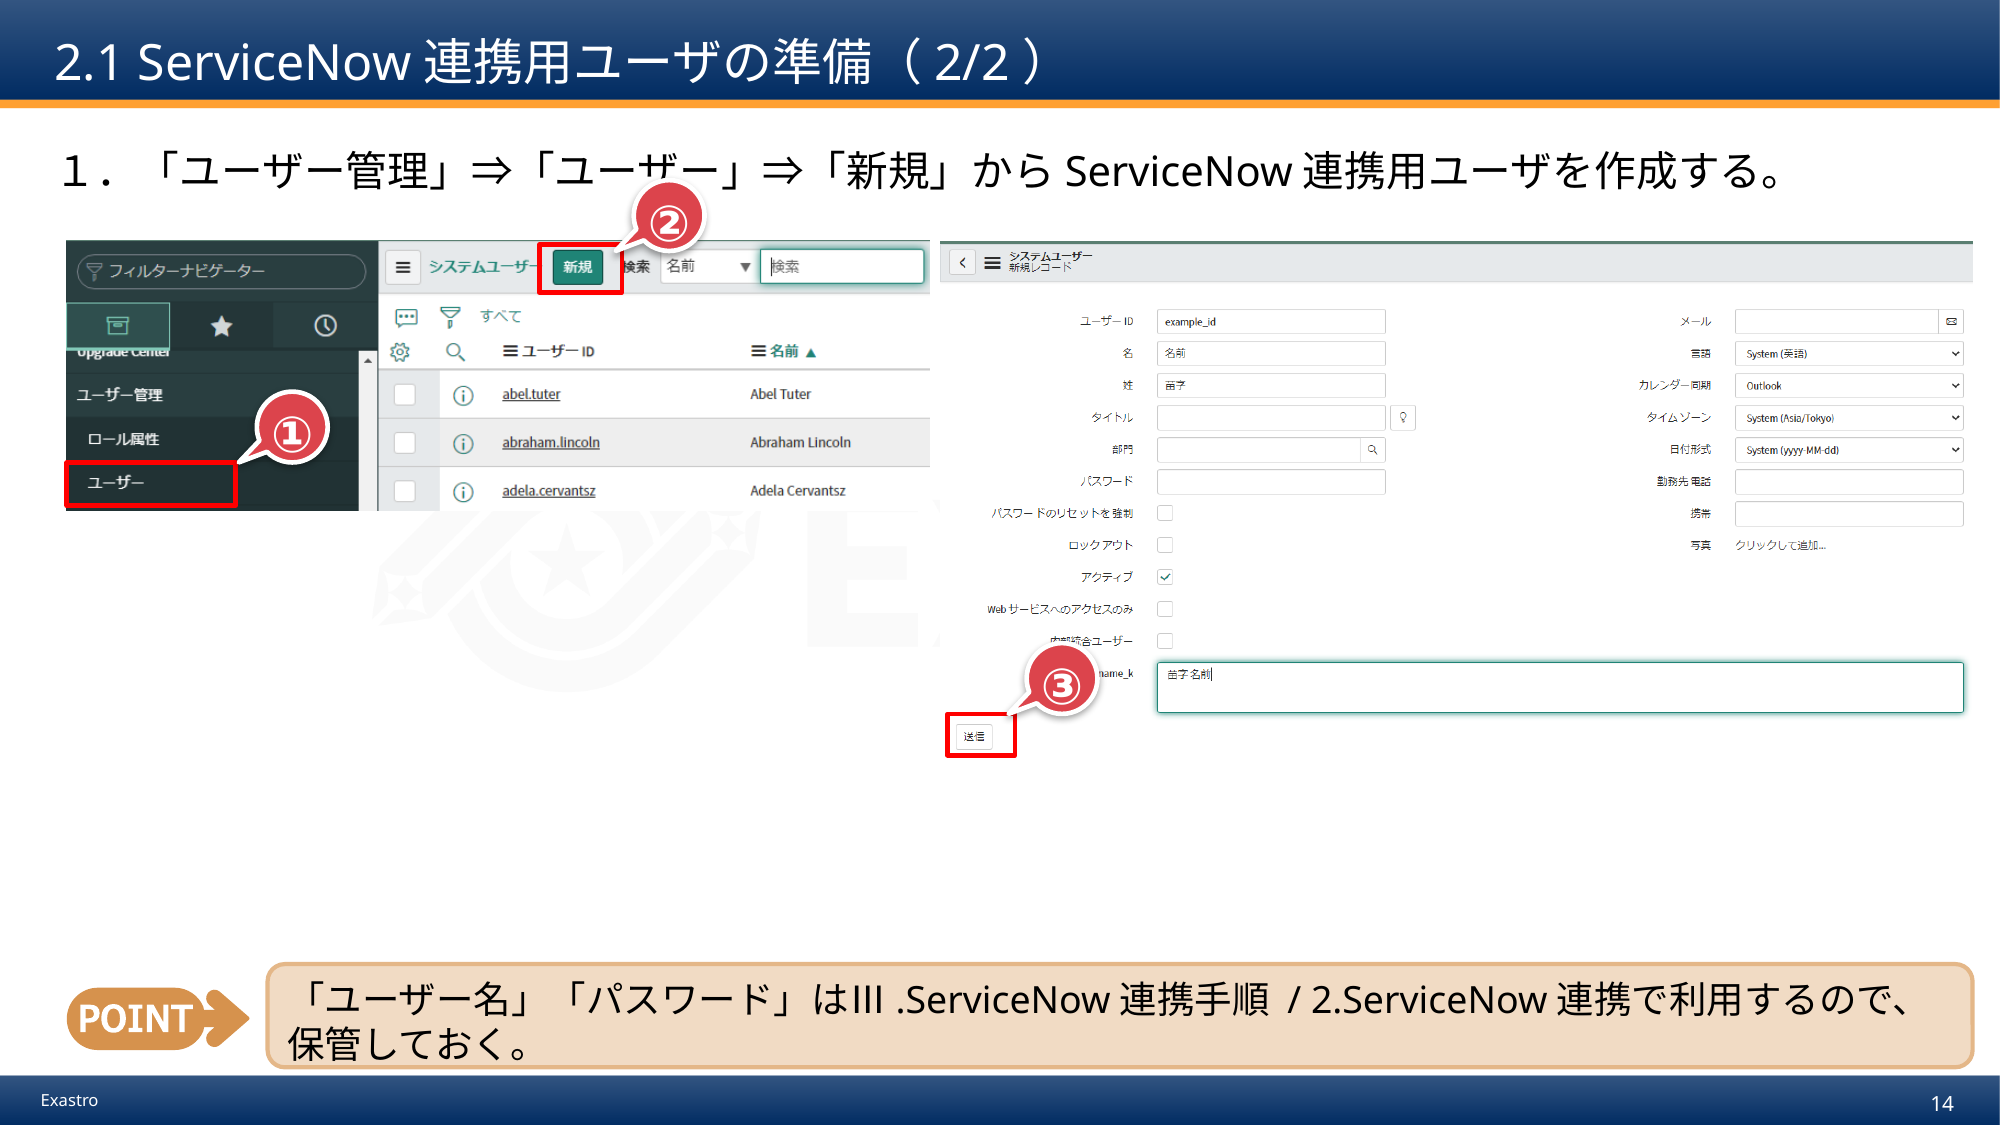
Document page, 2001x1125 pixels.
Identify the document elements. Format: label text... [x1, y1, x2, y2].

title 2.1 ServiceNow連携用ユーザの準備（2/2） [39, 18, 1961, 96]
text_box 「ユーザー名」「パスワード」はⅢ.ServiceNow連携手順 / 2.ServiceNow連携で利用するので、保管しておく。 [267, 964, 1973, 1068]
list １．「ユーザー管理」⇒「ユーザー」⇒「新規」からServiceNow連携用ユーザを作成する。 [39, 137, 1961, 209]
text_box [66, 987, 250, 1051]
text_box ② [623, 176, 708, 238]
picture [0, 0, 2000, 1125]
